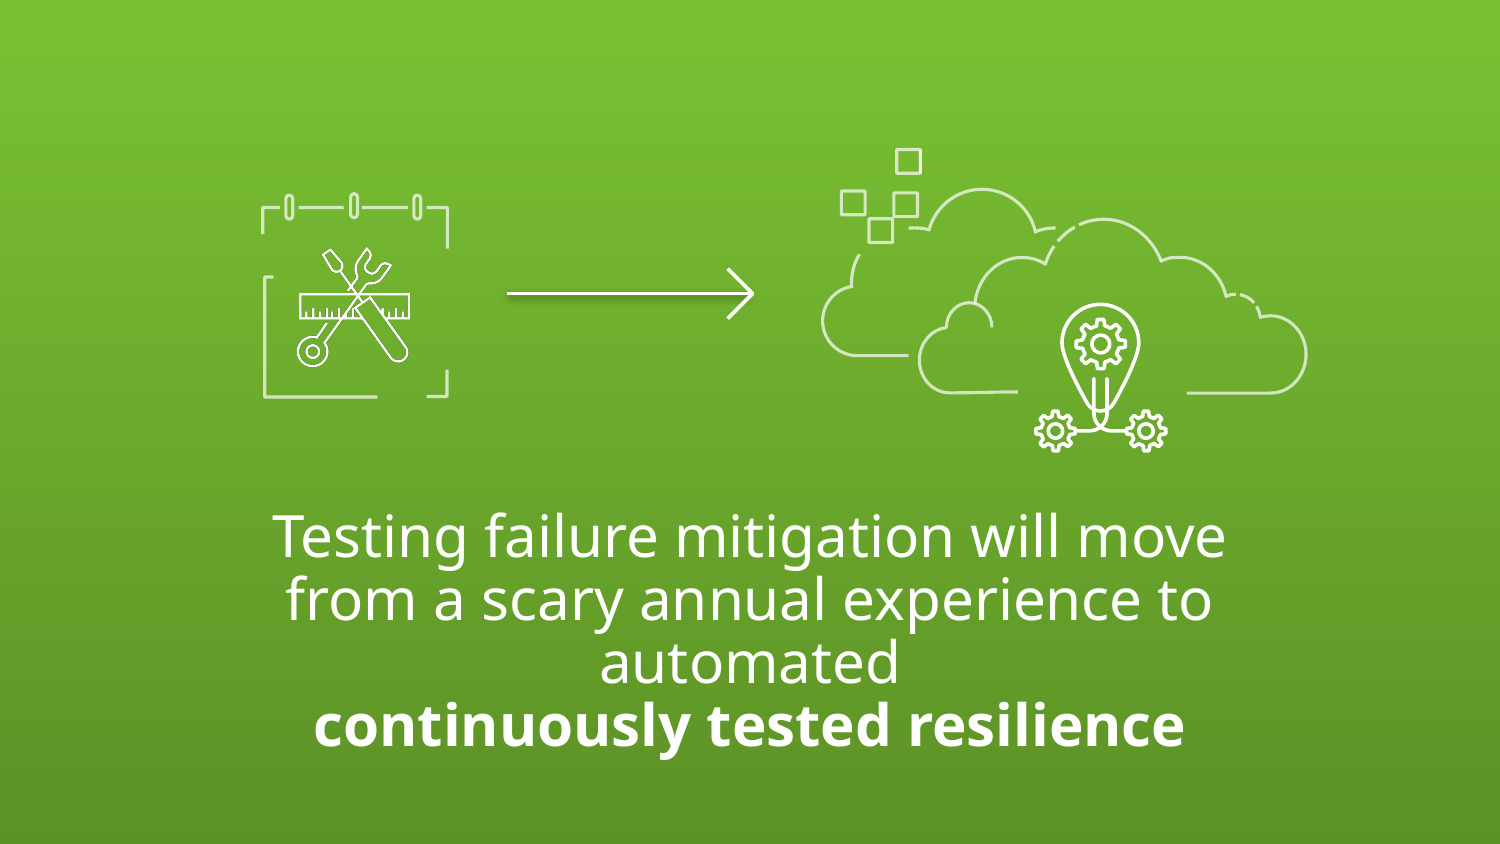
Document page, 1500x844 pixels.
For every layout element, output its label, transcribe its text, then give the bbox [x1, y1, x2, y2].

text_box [260, 191, 450, 399]
text_box [0, 0, 1500, 844]
text_box Testing failure mitigation will move from a scary annual experience to automated continuously tested resilience [187, 500, 1312, 767]
text_box [727, 268, 753, 296]
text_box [1033, 301, 1169, 453]
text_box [820, 147, 1307, 394]
text_box [727, 302, 745, 319]
